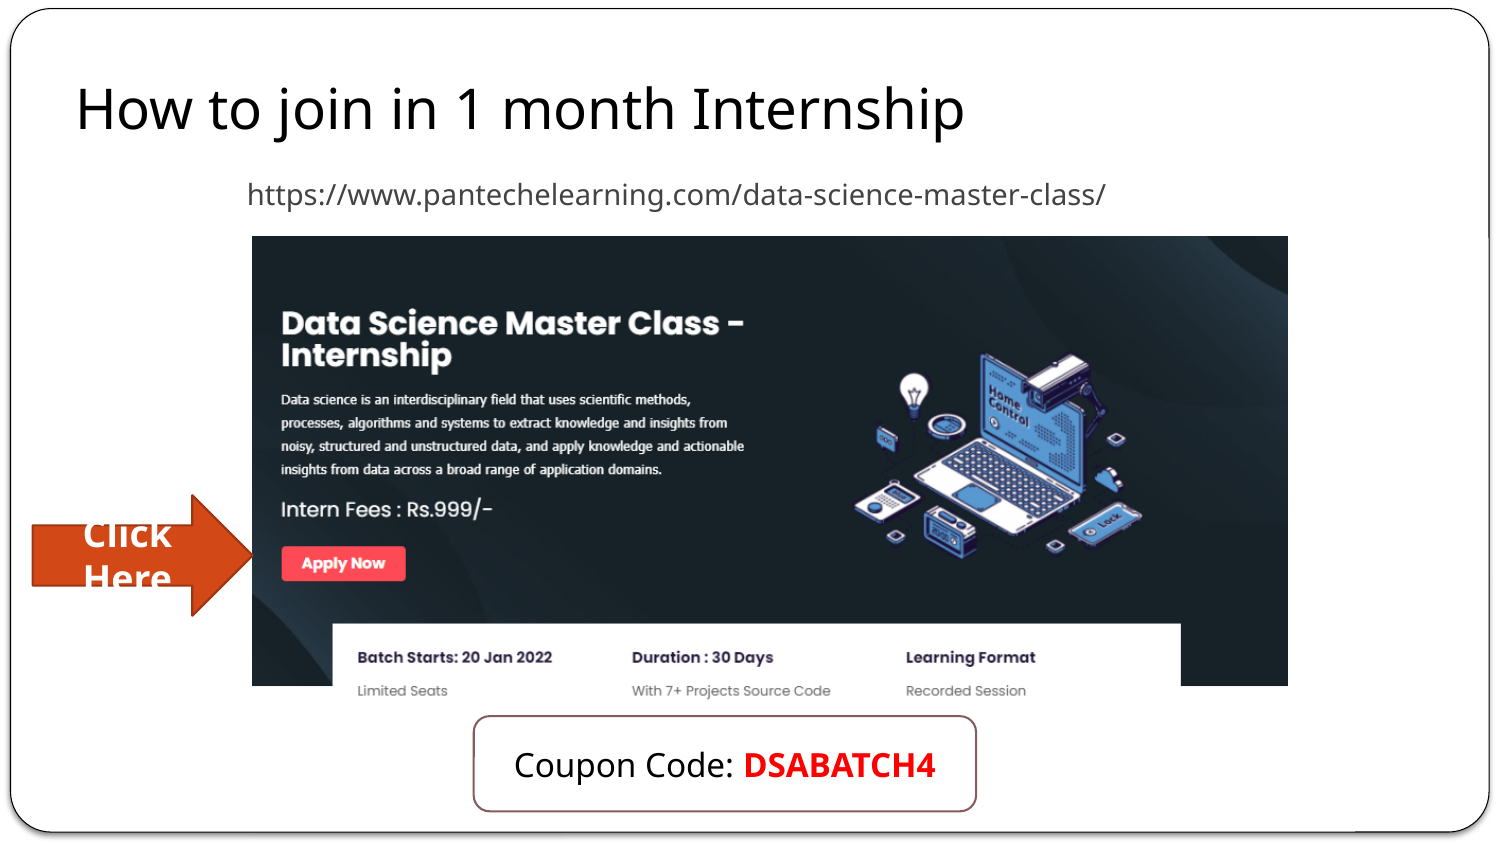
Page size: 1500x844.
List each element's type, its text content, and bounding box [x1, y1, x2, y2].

list https://www.pantechelearning.com/data-science-master-class/ [214, 161, 1356, 722]
text_box Click Here [31, 494, 246, 617]
picture [252, 235, 1288, 704]
title How to join in 1 month Internship [75, 67, 1427, 146]
text_box Coupon Code: DSABATCH4 [472, 715, 978, 813]
